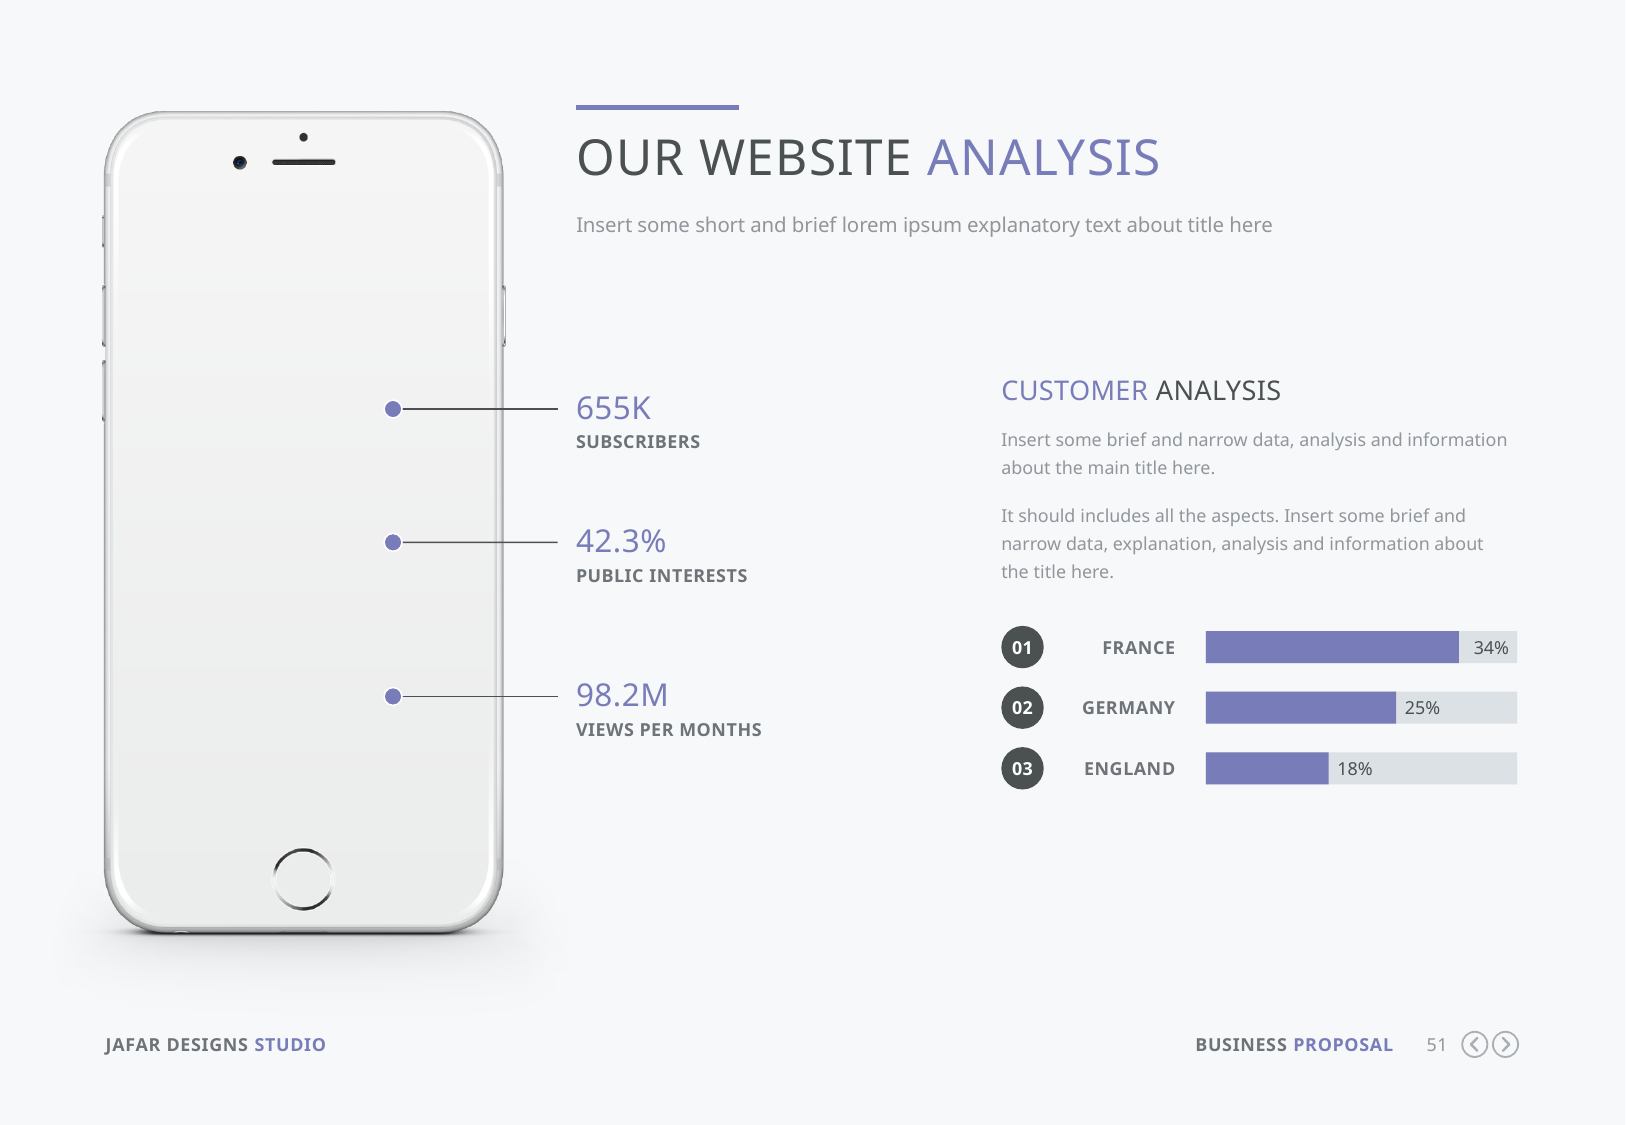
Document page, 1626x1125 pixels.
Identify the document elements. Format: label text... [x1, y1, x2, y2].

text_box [576, 387, 799, 453]
list Our Website Analysis [576, 125, 1518, 191]
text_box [1001, 373, 1518, 557]
list Insert some short and brief lorem ipsum explanatory text about title here [576, 209, 1519, 241]
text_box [576, 520, 799, 587]
picture [0, 38, 645, 1036]
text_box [576, 675, 799, 741]
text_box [1001, 625, 1518, 790]
